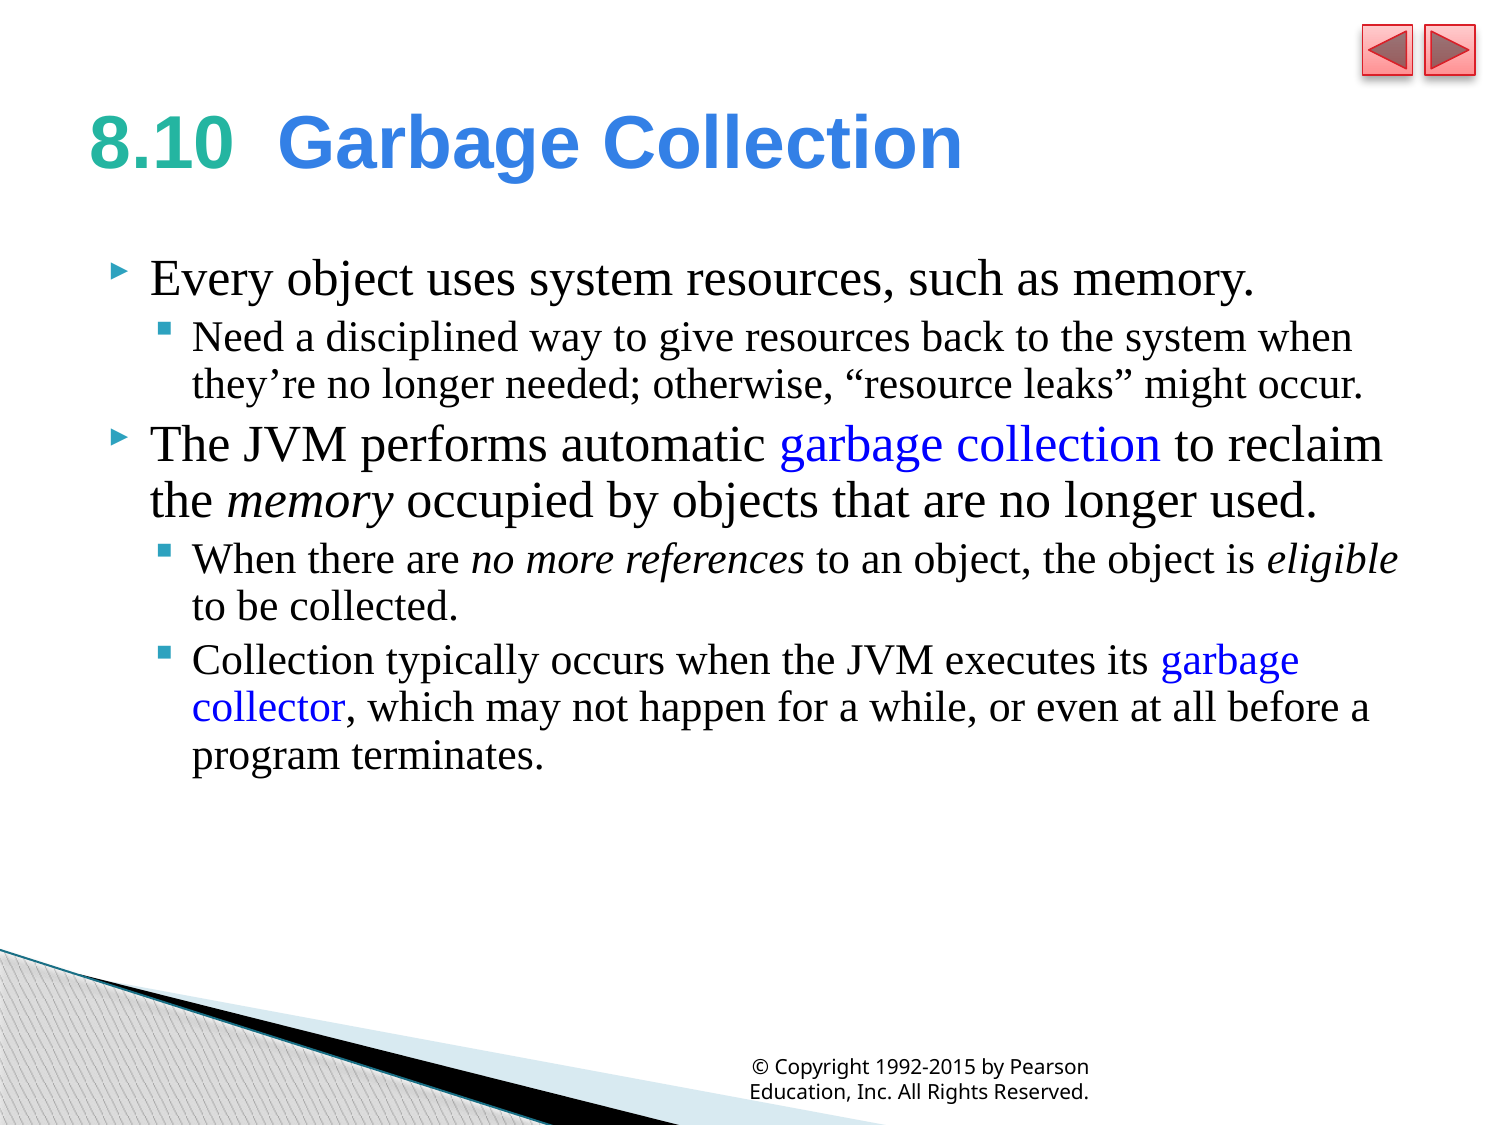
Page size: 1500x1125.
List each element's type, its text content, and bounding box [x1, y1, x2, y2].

list Every object uses system resources, such as memory. Need a disciplined way to give resources back to the system when they’re no longer needed; otherwise, “resource leaks” might occur. The JVM performs automatic garbage collection to reclaim the memory occupied by objects that are no longer used. When there are no more references to an object, the object is eligible to be collected. Collection typically occurs when the JVM executes its garbage collector, which may not happen for a while, or even at all before a program terminates. [75, 242, 1425, 986]
footer © Copyright 1992-2015 by Pearson Education, Inc. All Rights Reserved. [650, 1051, 1105, 1112]
title 8.10 Garbage Collection [75, 45, 1425, 233]
